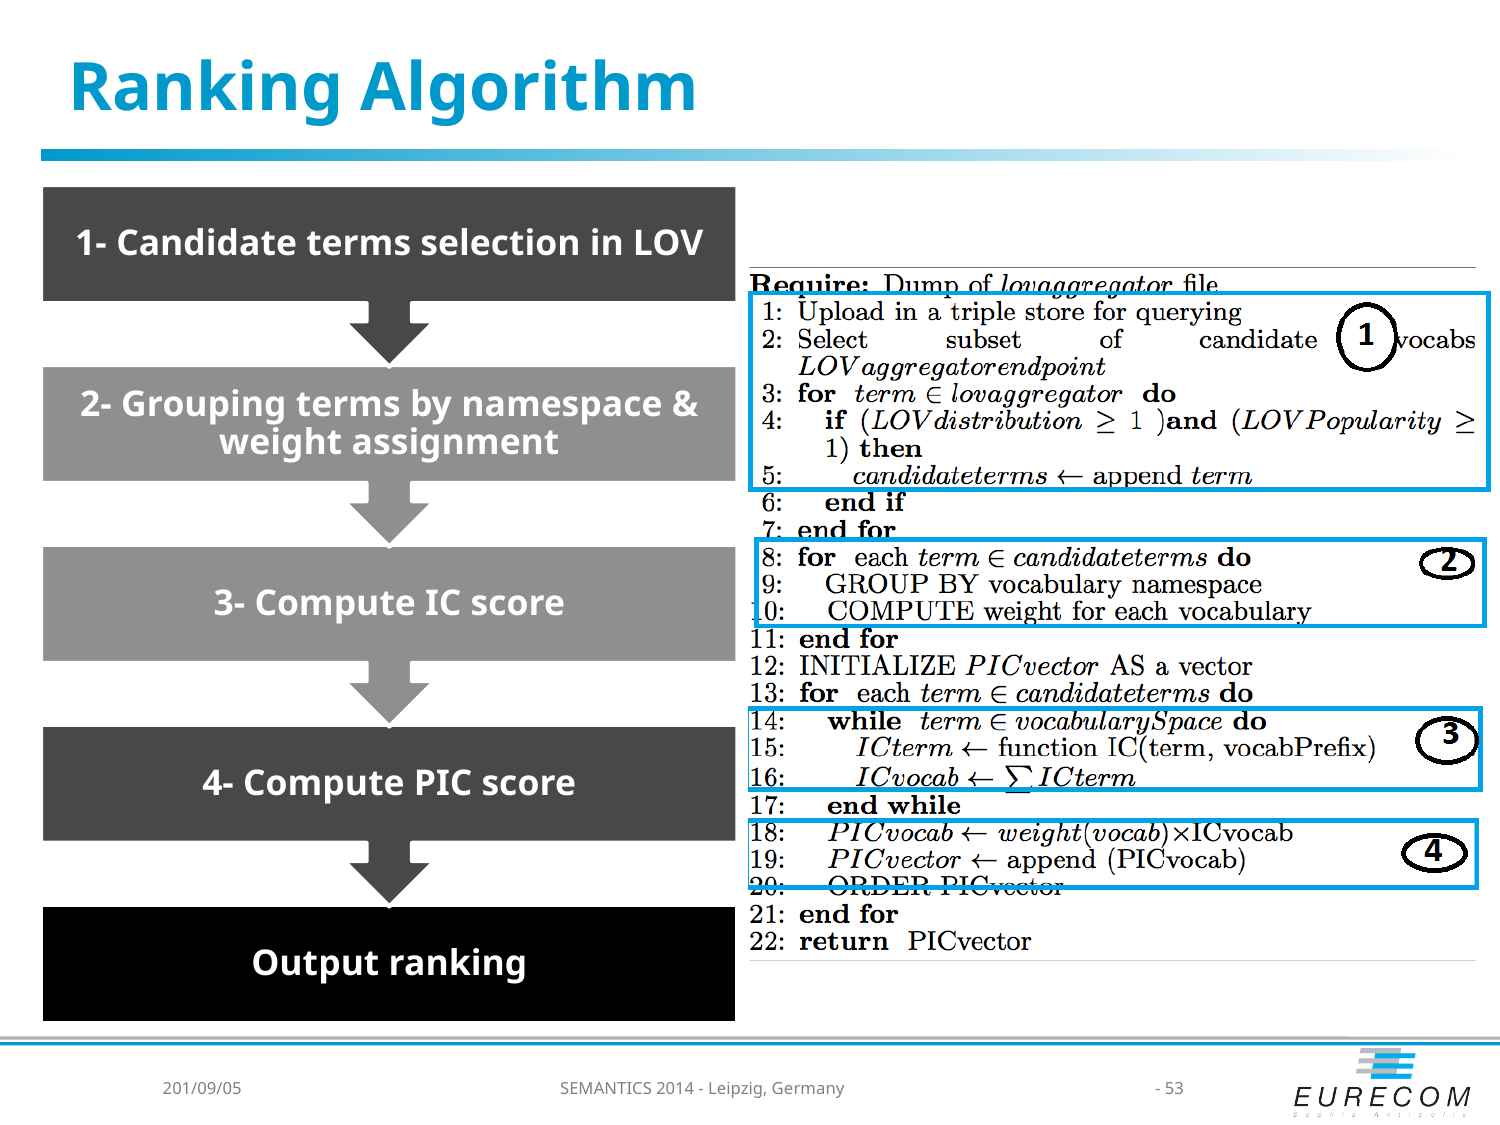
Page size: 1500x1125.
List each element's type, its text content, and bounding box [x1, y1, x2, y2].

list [748, 266, 1500, 961]
picture [1293, 1048, 1477, 1118]
title Ranking Algorithm [52, 30, 1460, 138]
footer SEMANTICS 2014 - Leipzig, Germany [336, 1070, 1069, 1107]
slide_number - 53 [1080, 1070, 1200, 1103]
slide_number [147, 1070, 325, 1103]
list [40, 184, 738, 1024]
